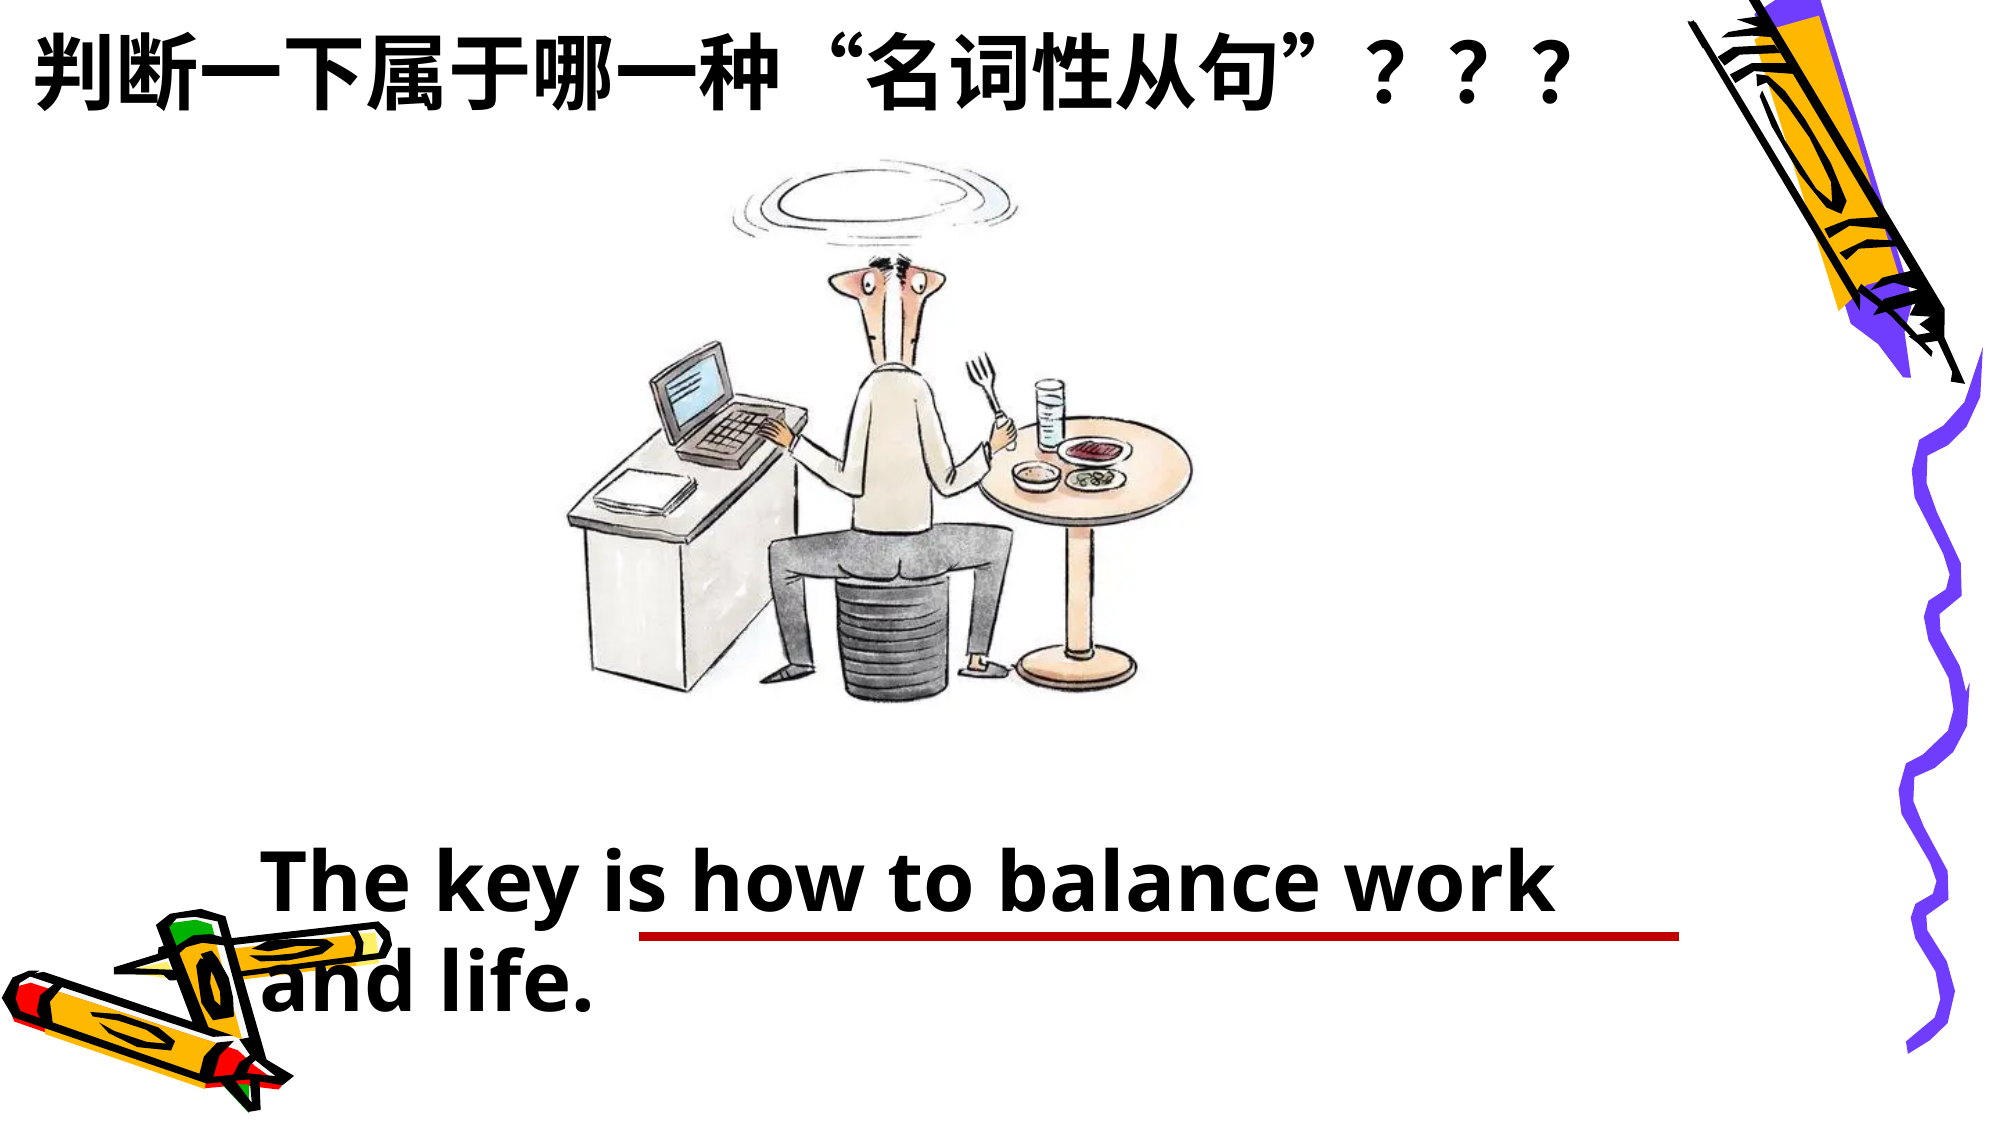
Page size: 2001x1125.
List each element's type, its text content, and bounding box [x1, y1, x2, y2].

text_box 判断一下属于哪一种“名词性从句”？？？ [17, 12, 1580, 128]
text_box The key is how to balance work and life. [244, 820, 1684, 1036]
picture [514, 128, 1208, 821]
